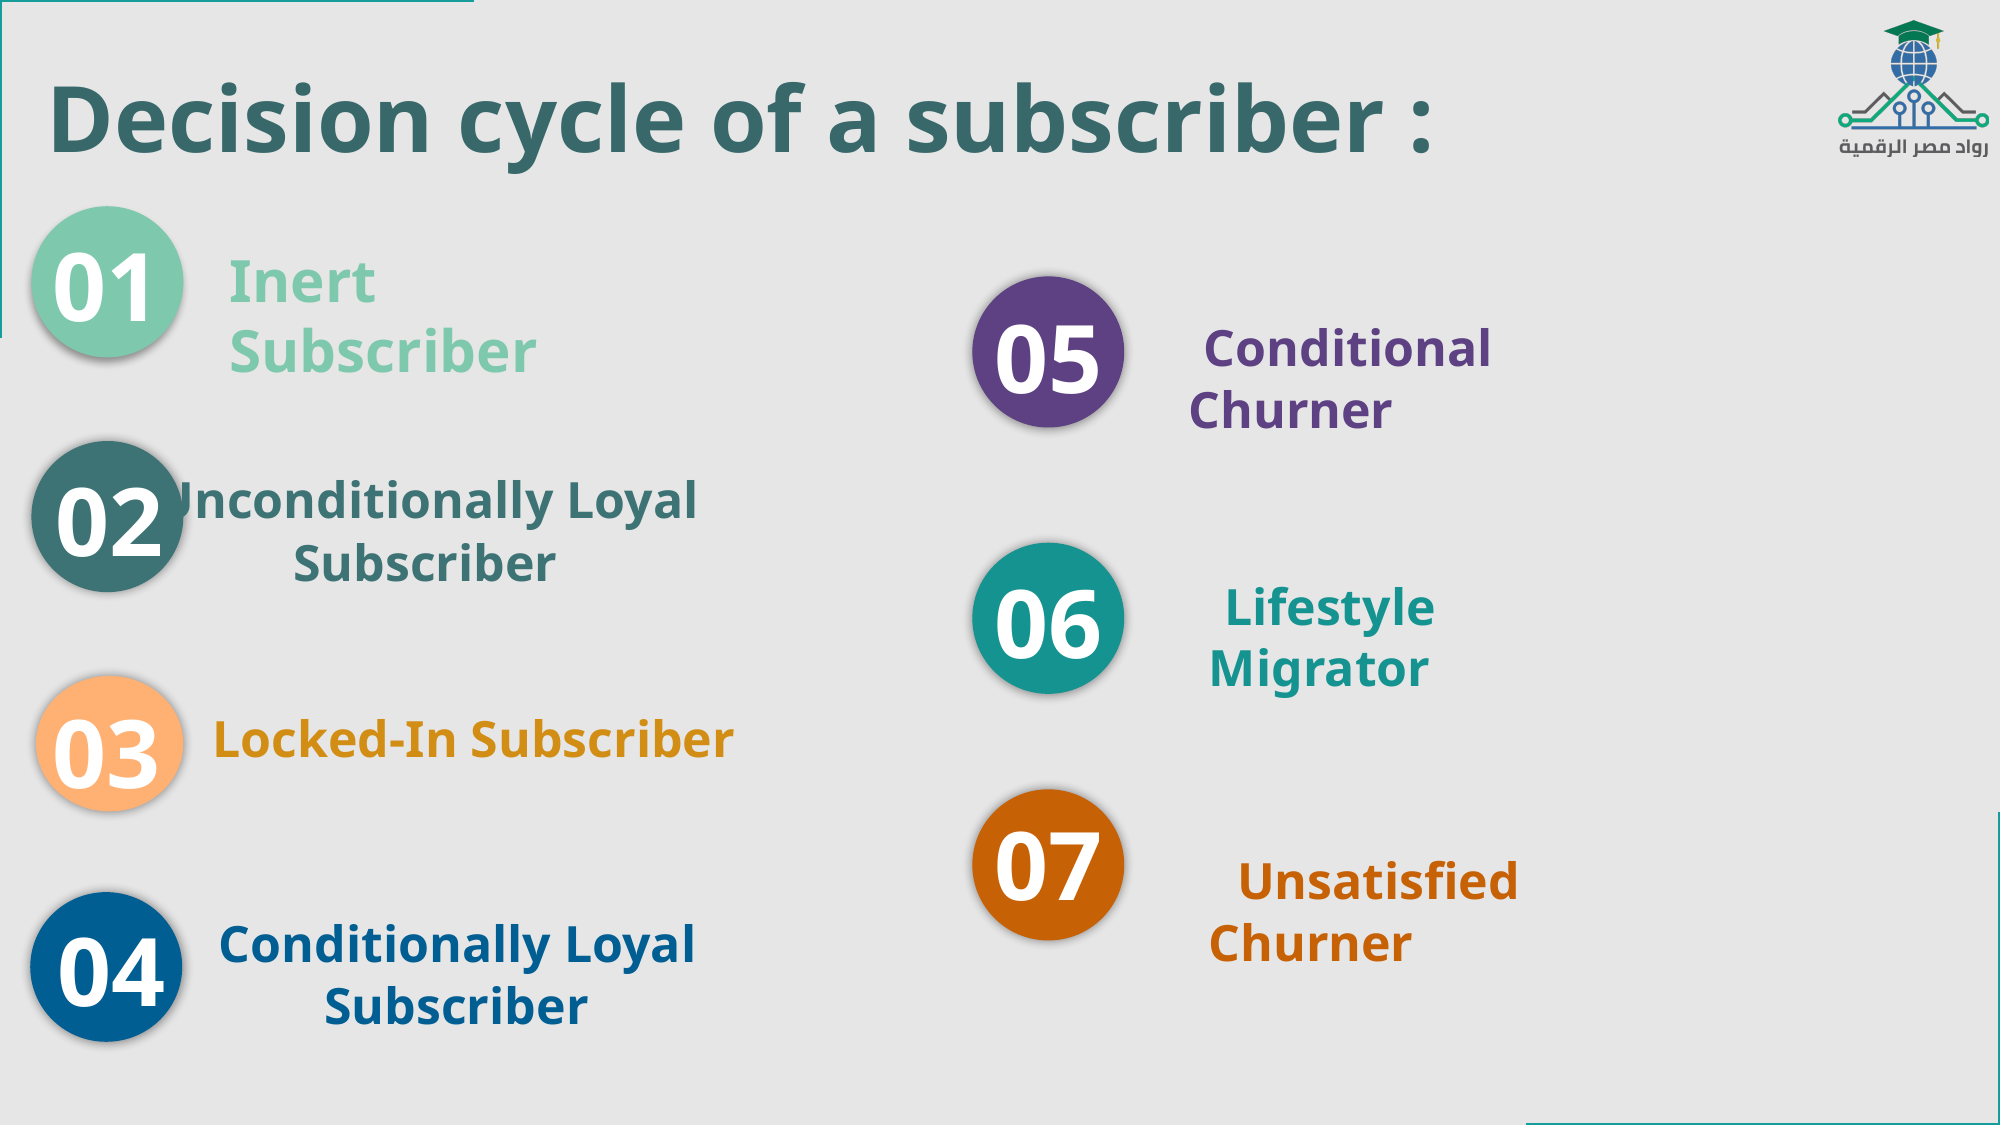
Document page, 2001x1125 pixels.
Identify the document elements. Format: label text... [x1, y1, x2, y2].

text_box Unconditionally Loyal Subscriber [71, 431, 780, 505]
text_box [34, 303, 181, 358]
picture [1838, 20, 1989, 158]
text_box [975, 641, 1121, 694]
text_box Locked-In Subscriber [200, 687, 773, 761]
text_box 03 [12, 673, 200, 770]
text_box Lifestyle Migrator [1194, 559, 1679, 705]
text_box [47, 1014, 166, 1042]
text_box 06 [954, 544, 1143, 641]
text_box 01 [12, 206, 200, 303]
text_box Inert Subscriber [214, 236, 699, 392]
text_box 02 [15, 441, 204, 538]
text_box 04 [0, 892, 237, 1014]
text_box [34, 538, 181, 593]
text_box [41, 770, 178, 812]
text_box [975, 375, 1121, 428]
text_box 07 [954, 785, 1143, 882]
text_box [974, 882, 1123, 941]
text_box Conditional Churner [1173, 301, 1658, 446]
text_box Unsatisfied Churner [1194, 833, 1679, 979]
text_box 05 [954, 278, 1143, 375]
title Decision cycle of a subscriber : [31, 42, 1571, 180]
text_box Conditionally Loyal Subscriber [126, 884, 787, 957]
